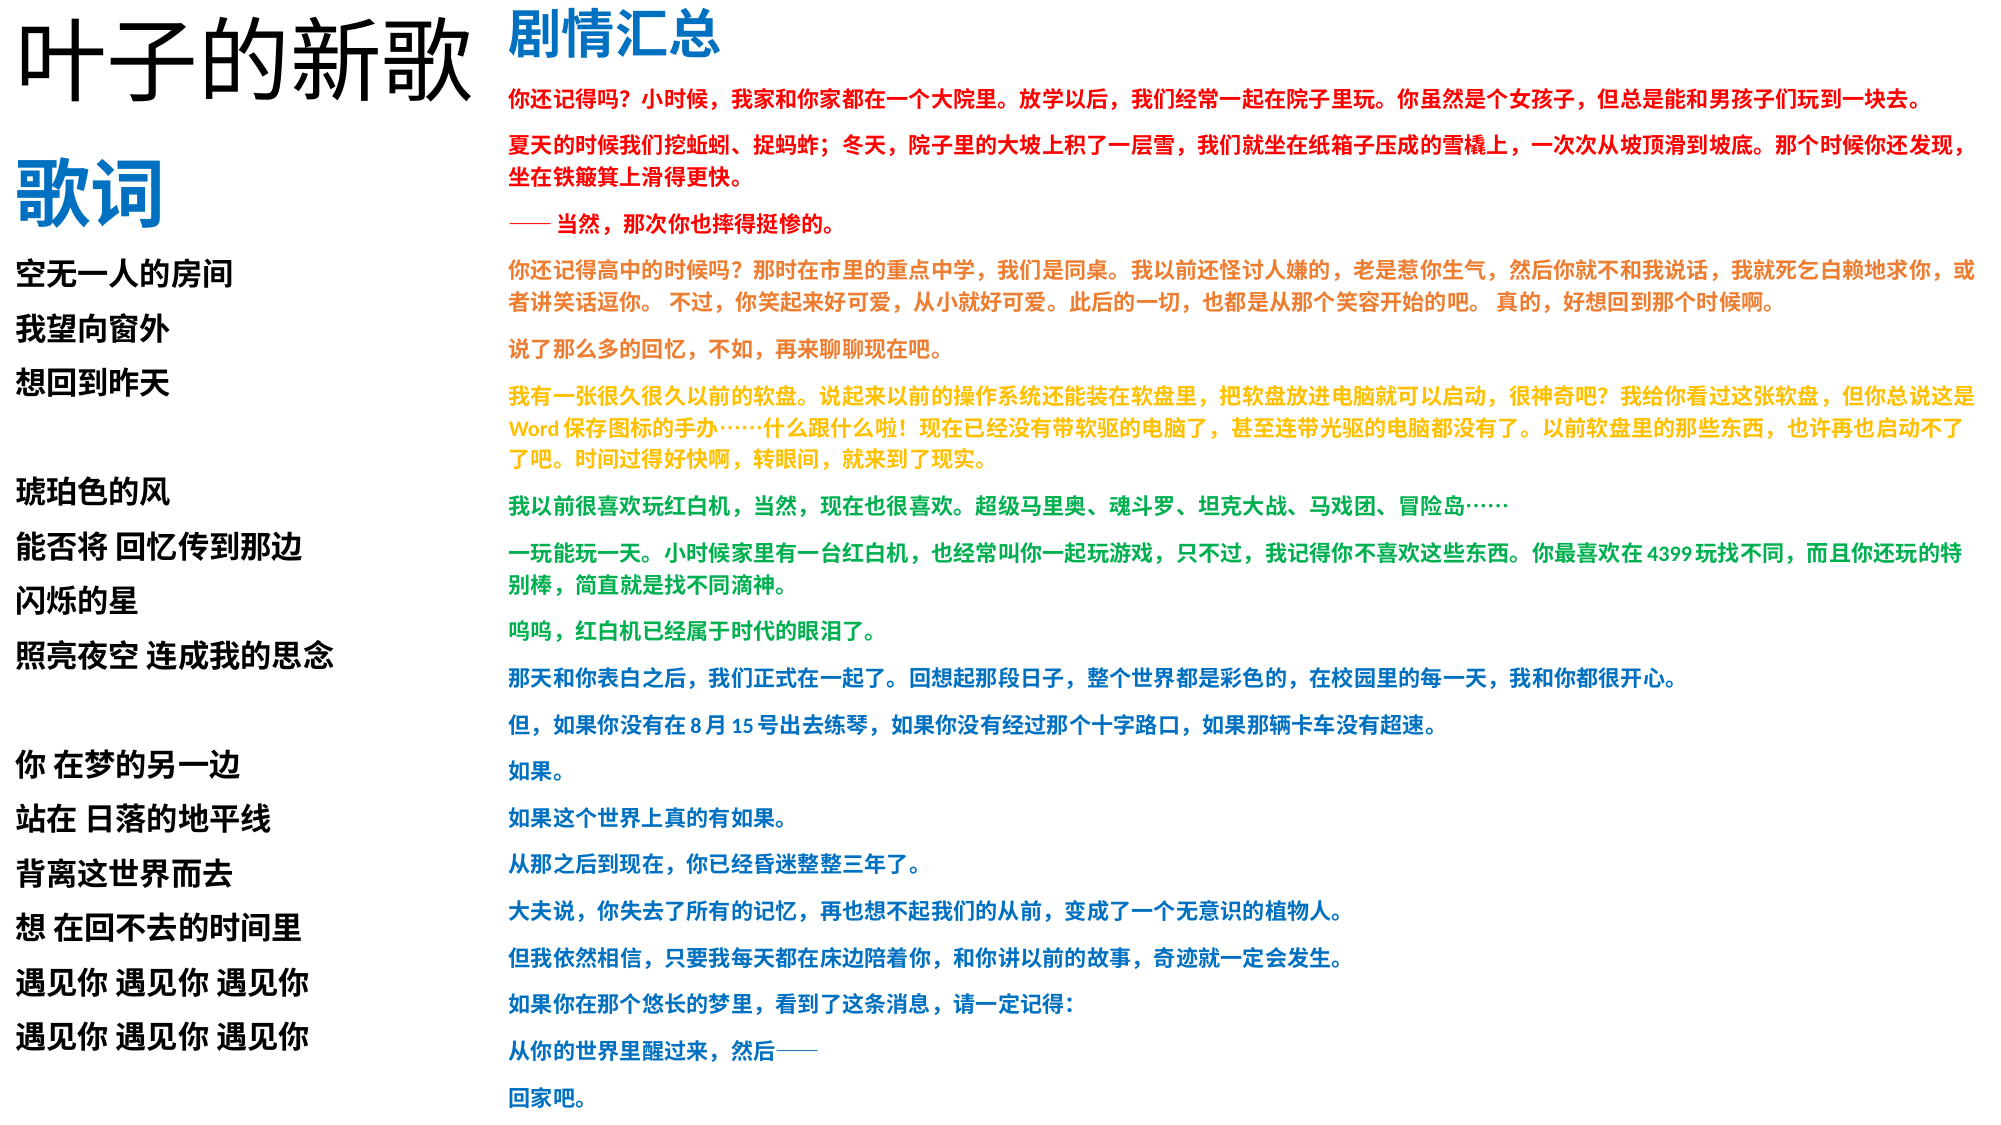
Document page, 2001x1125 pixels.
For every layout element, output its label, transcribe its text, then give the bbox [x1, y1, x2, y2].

title 叶子的新歌 [0, 0, 493, 130]
list 歌词 空无一人的房间 我望向窗外 想回到昨天 琥珀色的风 能否将 回忆传到那边 闪烁的星 照亮夜空 连成我的思念 你 在梦的另一边 站在 日落的地平线 背离这世界而去 想 在回不去的时间里 遇见你 遇见你 遇见你 遇见你 遇见你 遇见你 [0, 149, 493, 1125]
text_box 剧情汇总 你还记得吗？小时候，我家和你家都在一个大院里。放学以后，我们经常一起在院子里玩。你虽然是个女孩子，但总是能和男孩子们玩到一块去。 夏天的时候我们挖蚯蚓、捉蚂蚱；冬天，院子里的大坡上积了一层雪，我们就坐在纸箱子压成的雪橇上，一次次从坡顶滑到坡底。那个时候你还发现，坐在铁簸箕上滑得更快。 ——当然，那次你也摔得挺惨的。 你还记得高中的时候吗？那时在市里的重点中学，我们是同桌。我以前还怪讨人嫌的，老是惹你生气，然后你就不和我说话，我就死乞白赖地求你，或者讲笑话逗你。 不过，你笑起来好可爱，从小就好可爱。此后的一切，也都是从那个笑容开始的吧。 真的，好想回到那个时候啊。 说了那么多的回忆，不如，再来聊聊现在吧。 我有一张很久很久以前的软盘。说起来以前的操作系统还能装在软盘里，把软盘放进电脑就可以启动，很神奇吧？我给你看过这张软盘，但你总说这是Word保存图标的手办……什么跟什么啦！现在已经没有带软驱的电脑了，甚至连带光驱的电脑都没有了。以前软盘里的那些东西，也许再也启动不了了吧。时间过得好快啊，转眼间，就来到了现实。 我以前很喜欢玩红白机，当然，现在也很喜欢。超级马里奥、魂斗罗、坦克大战、马戏团、冒险岛…… 一玩能玩一天。小时候家里有一台红白机，也经常叫你一起玩游戏，只不过，我记得你不喜欢这些东西。你最喜欢在4399玩找不同，而且你还玩的特别棒，简直就是找不同滴神。 呜呜，红白机已经属于时代的眼泪了。 那天和你表白之后，我们正式在一起了。回想起那段日子，整个世界都是彩色的，在校园里的每一天，我和你都很开心。 但，如果你没有在8月15号出去练琴，如果你没有经过那个十字路口，如果那辆卡车没有超速。 如果。 如果这个世界上真的有如果。 从那之后到现在，你已经昏迷整整三年了。 大夫说，你失去了所有的记忆，再也想不起我们的从前，变成了一个无意识的植物人。 但我依然相信，只要我每天都在床边陪着你，和你讲以前的故事，奇迹就一定会发生。 如果你在那个悠长的梦里，看到了这条消息，请一定记得： 从你的世界里醒过来，然后—— 回家吧。 [493, 0, 2000, 1125]
